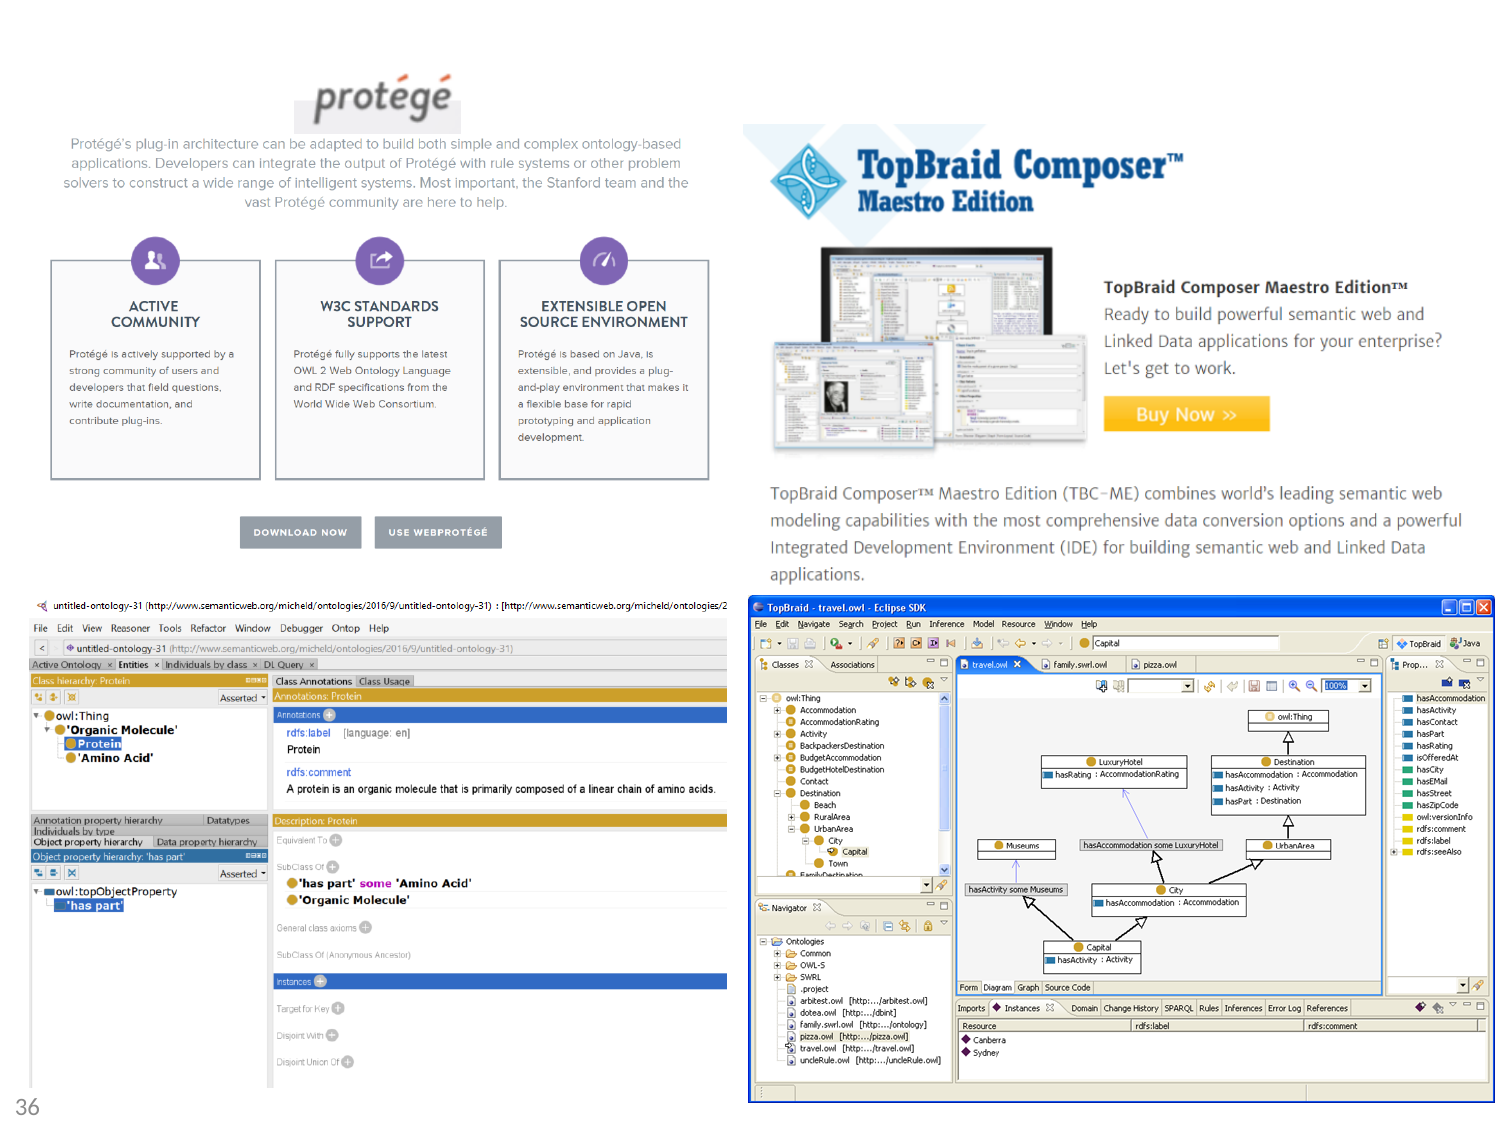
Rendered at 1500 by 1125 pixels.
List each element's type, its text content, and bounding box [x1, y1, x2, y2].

picture [748, 595, 1495, 1103]
picture [28, 594, 727, 1088]
text_box 36 [0, 1087, 350, 1124]
picture [743, 124, 1487, 593]
picture [15, 52, 741, 564]
